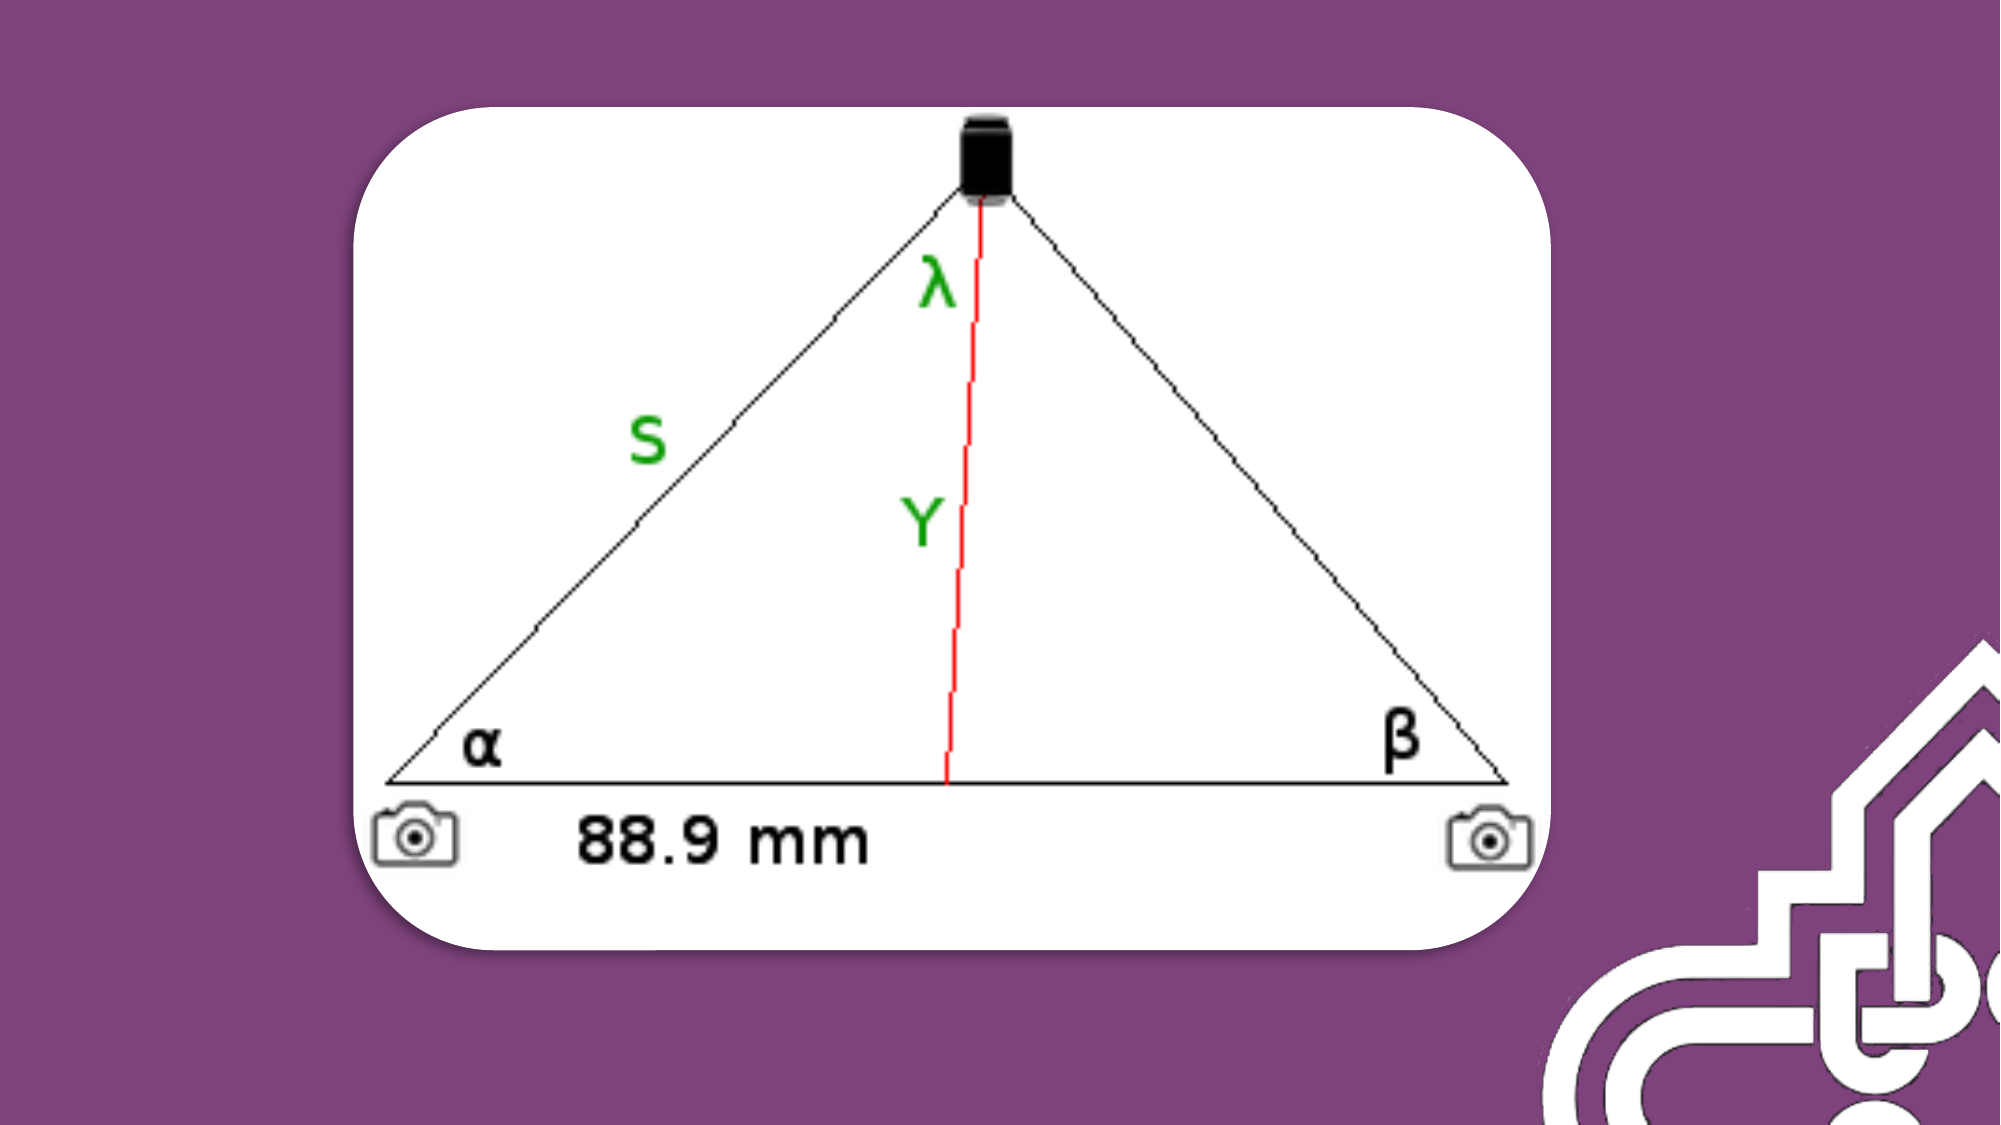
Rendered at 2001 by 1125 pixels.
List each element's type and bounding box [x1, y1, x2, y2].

picture [353, 107, 2000, 1125]
